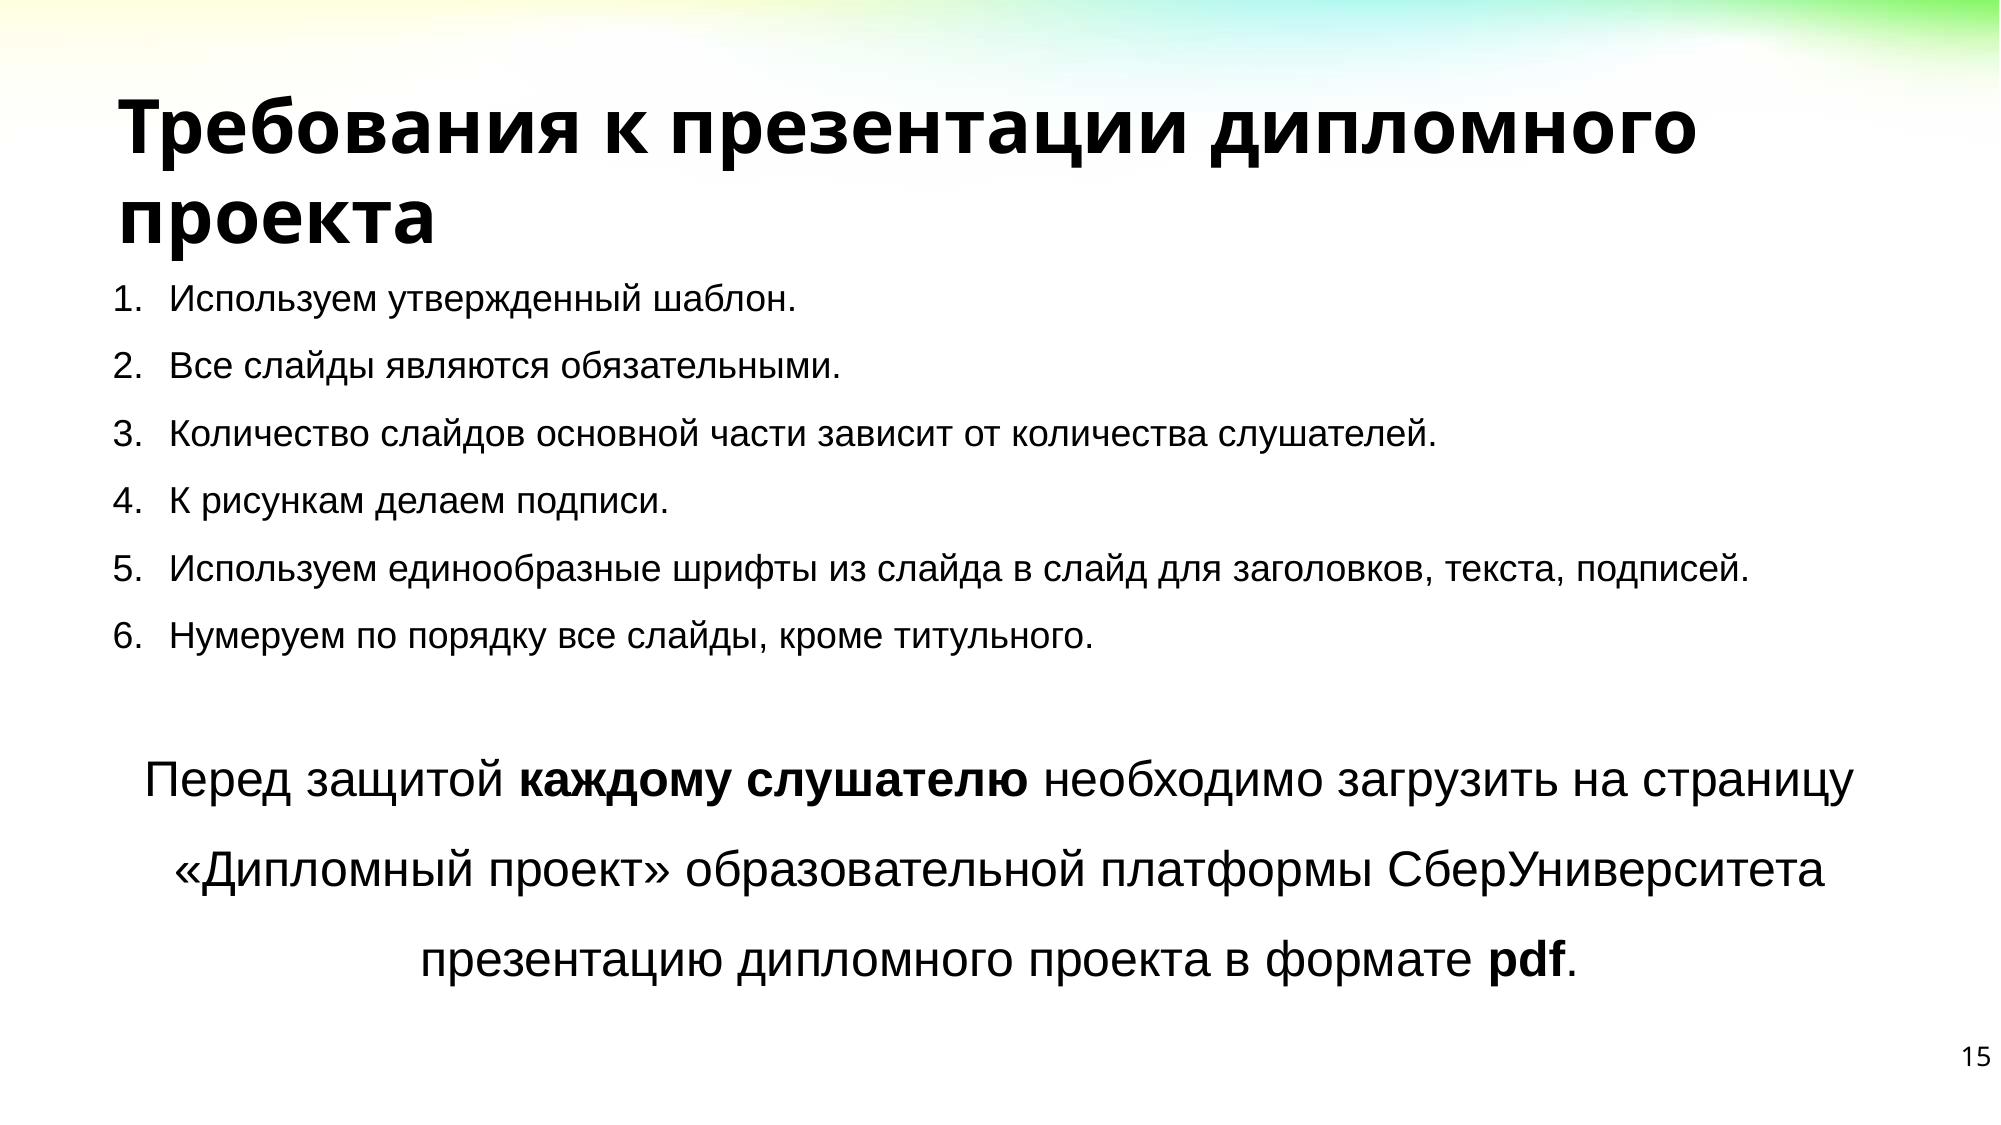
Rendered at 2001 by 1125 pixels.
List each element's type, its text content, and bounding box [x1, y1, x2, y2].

text_box [0, 0, 2000, 192]
text_box Используем утвержденный шаблон. Все слайды являются обязательными. Количество слайдов основной части зависит от количества слушателей. К рисункам делаем подписи. Используем единообразные шрифты из слайда в слайд для заголовков, текста, подписей. Нумеруем по порядку все слайды, кроме титульного. Перед защитой каждому слушателю необходимо загрузить на страницу «Дипломный проект» образовательной платформы СберУниверситета презентацию дипломного проекта в формате pdf. [112, 251, 1888, 1065]
slide_number ‹#› [1871, 1038, 1992, 1125]
title Требования к презентации дипломного проекта [102, 59, 1863, 278]
